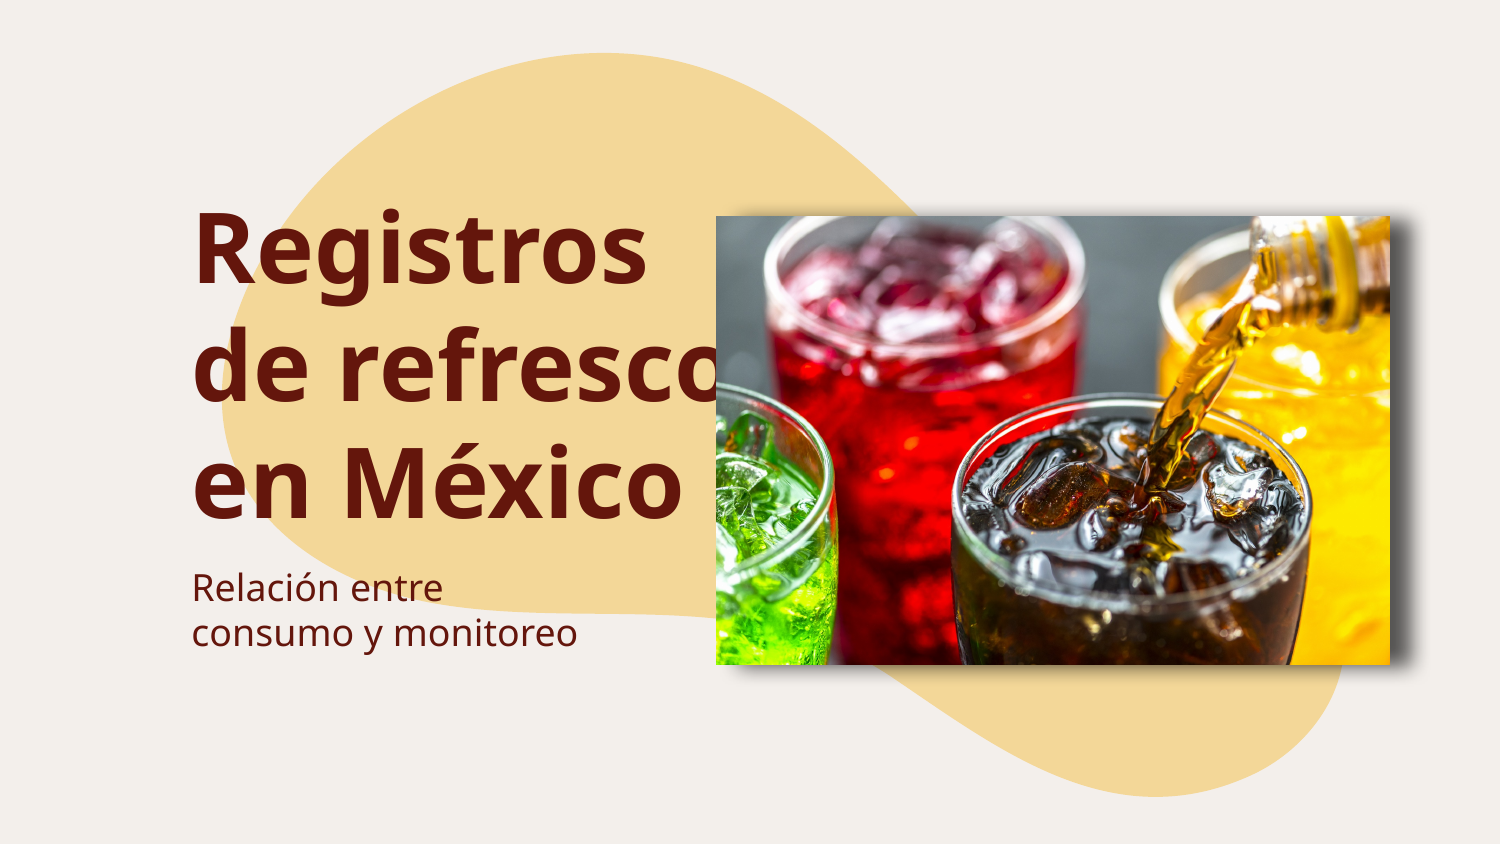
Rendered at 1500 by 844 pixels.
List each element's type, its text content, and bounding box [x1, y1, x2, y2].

title Registros de refresco en México [176, 163, 778, 561]
subtitle Relación entre consumo y monitoreo [176, 549, 615, 680]
picture [716, 215, 1390, 665]
